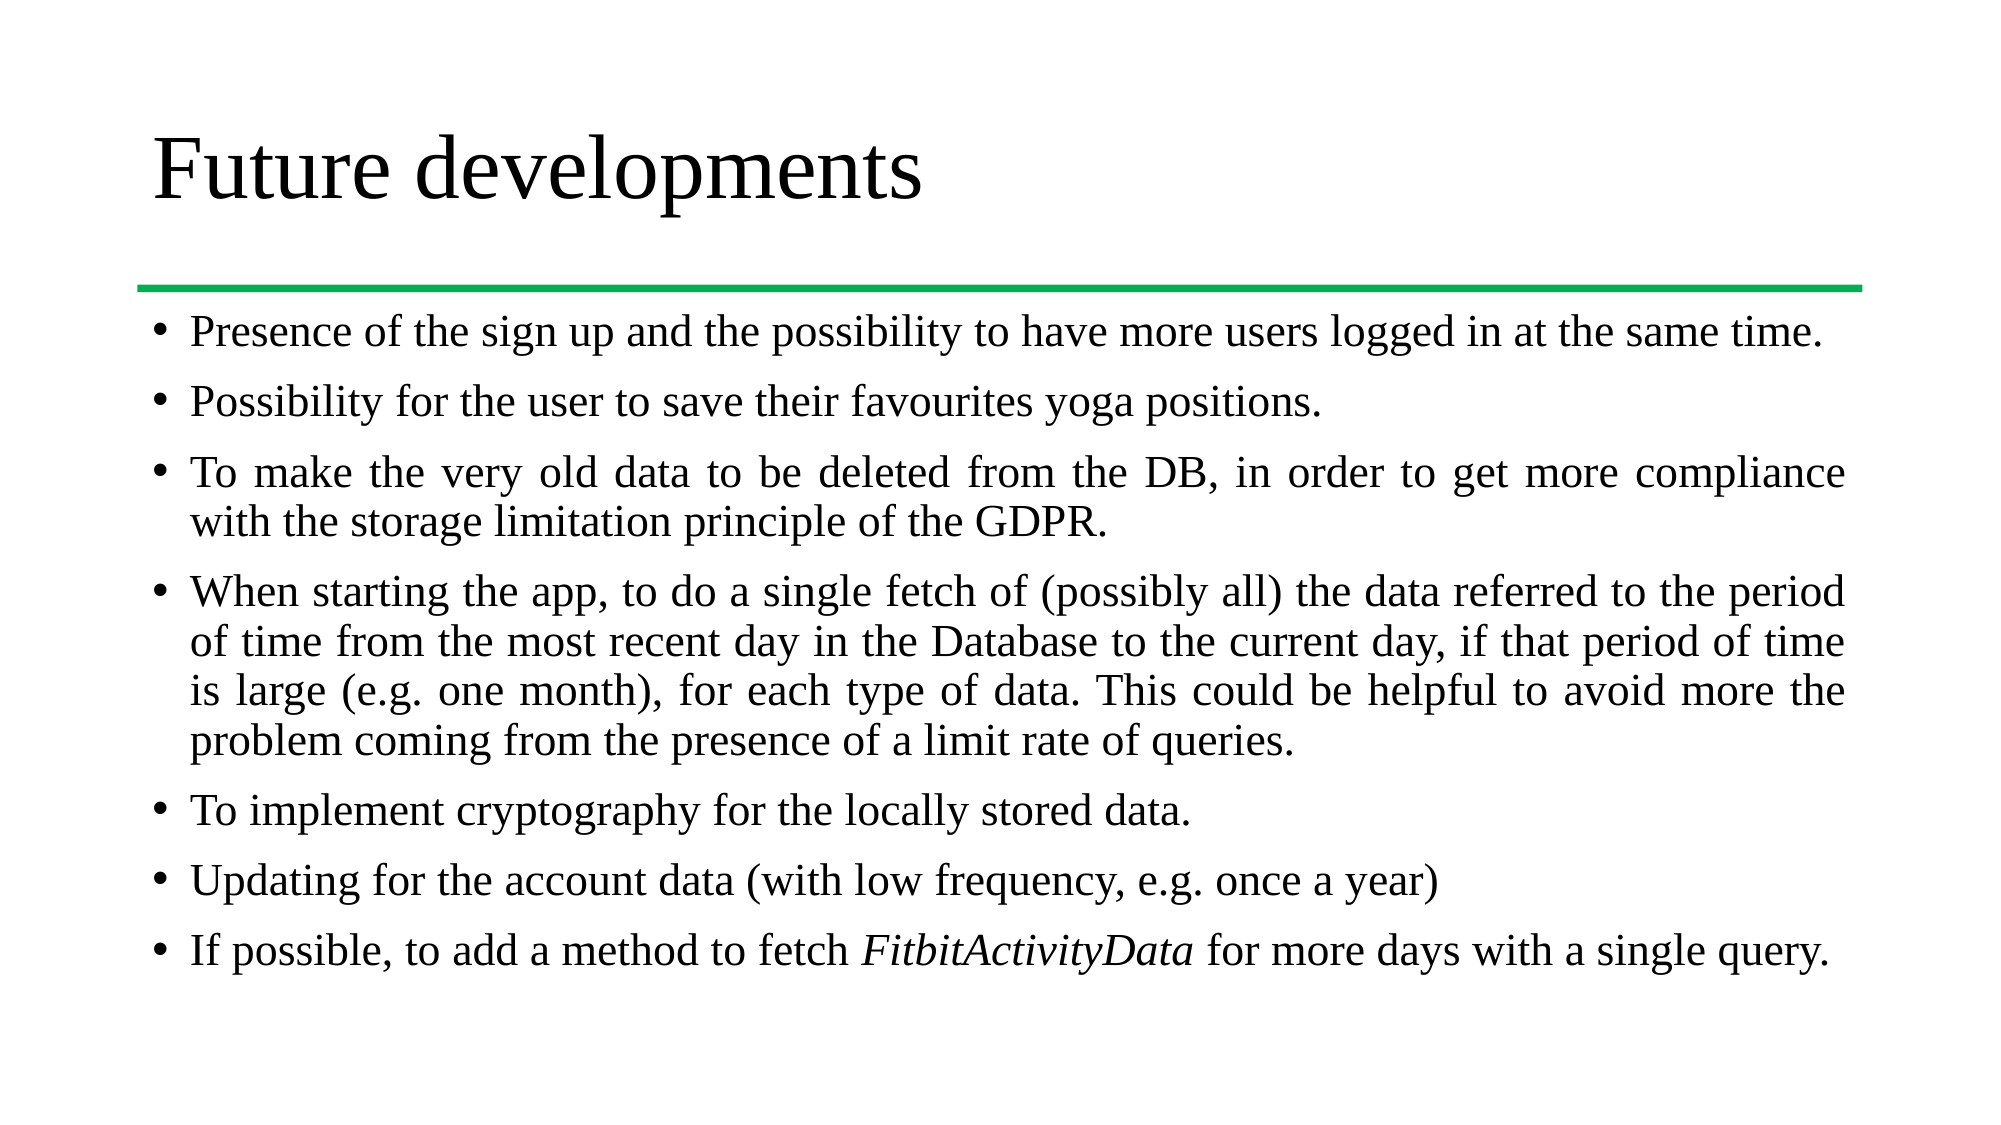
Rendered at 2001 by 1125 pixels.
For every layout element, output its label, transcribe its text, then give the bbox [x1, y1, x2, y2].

text_box [136, 284, 1863, 293]
list Presence of the sign up and the possibility to have more users logged in at the same time. Possibility for the user to save their favourites yoga positions. To make the very old data to be deleted from the DB, in order to get more compliance with the storage limitation principle of the GDPR. When starting the app, to do a single fetch of (possibly all) the data referred to the period of time from the most recent day in the Database to the current day, if that period of time is large (e.g. one month), for each type of data. This could be helpful to avoid more the problem coming from the presence of a limit rate of queries. To implement cryptography for the locally stored data. Updating for the account data (with low frequency, e.g. once a year) If possible, to add a method to fetch FitbitActivityData for more days with a single query. [137, 299, 1863, 1014]
title Future developments [137, 59, 1863, 278]
